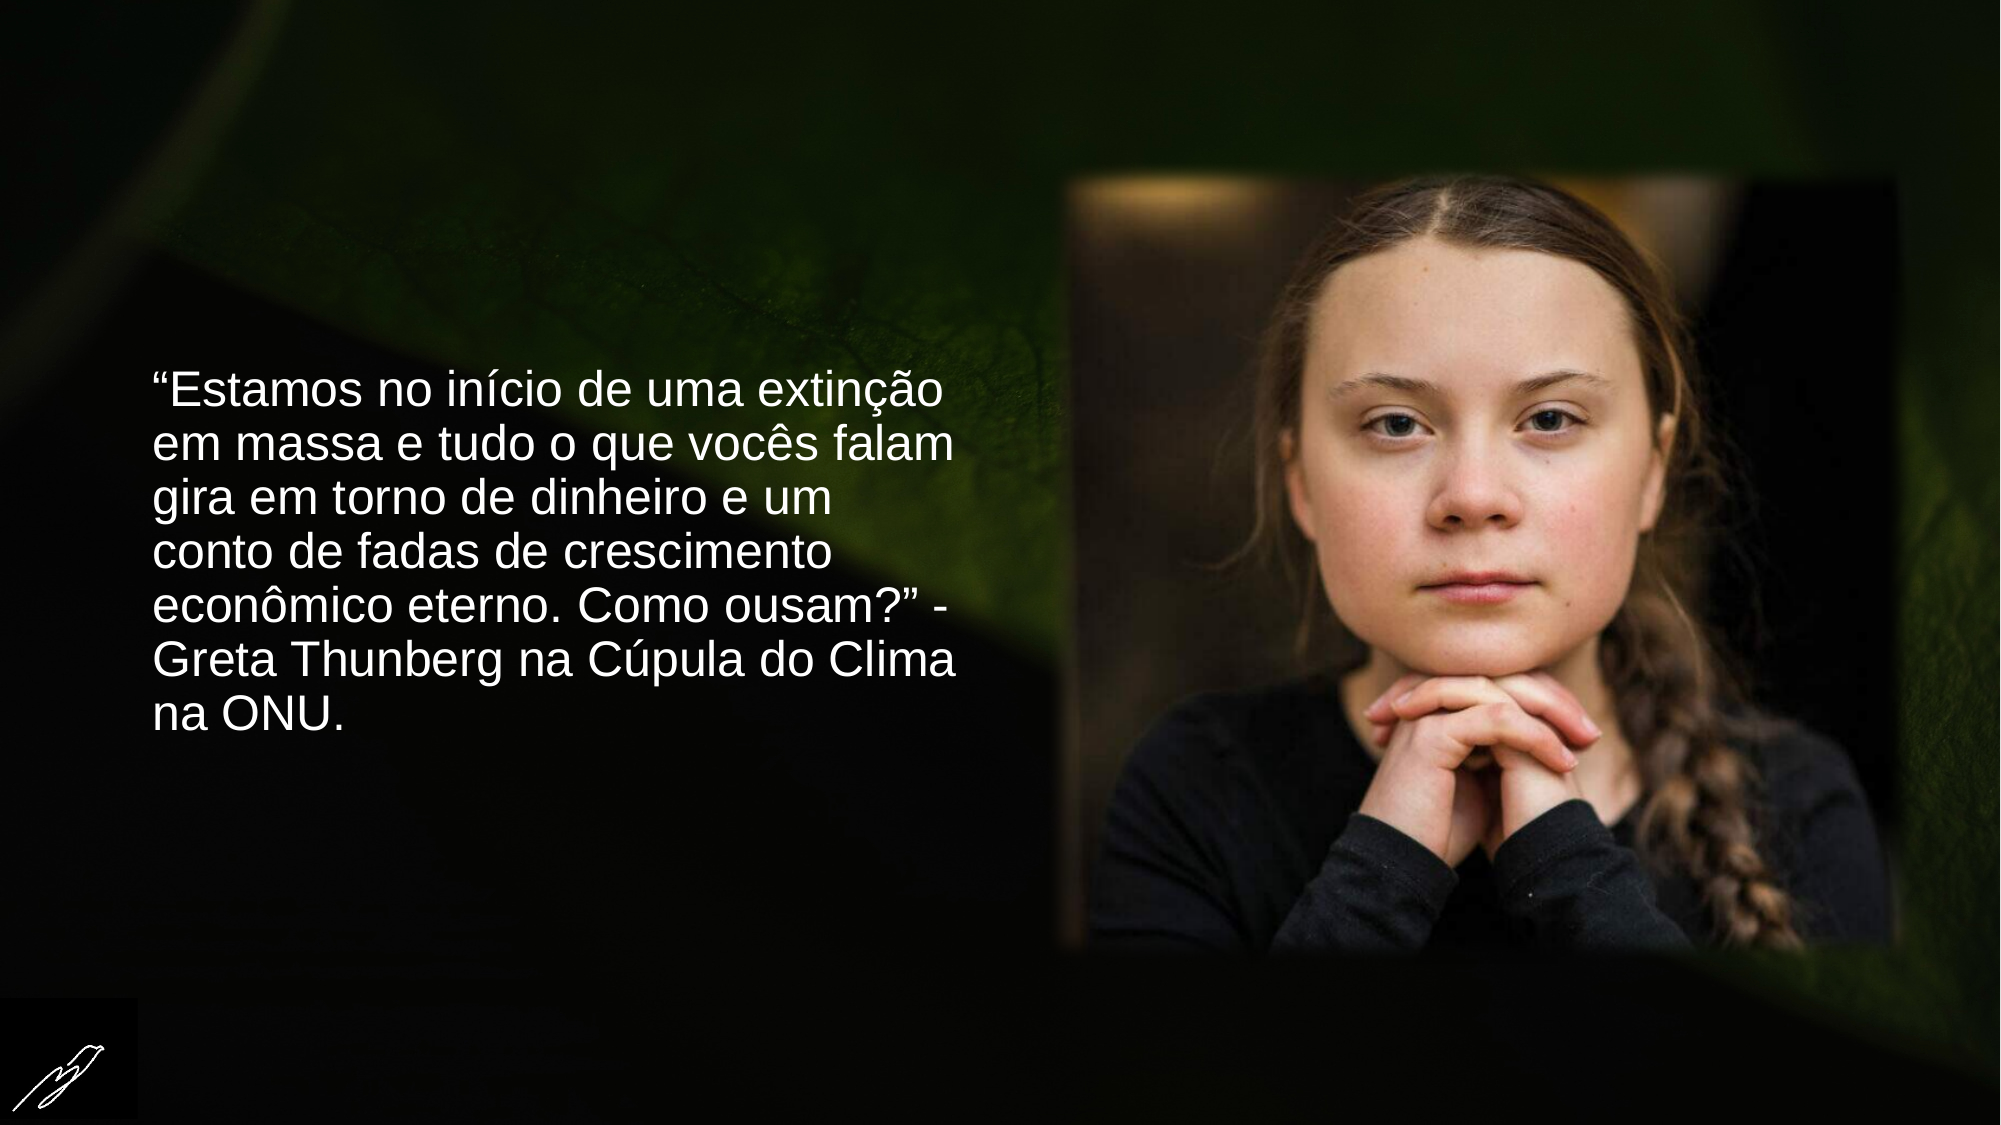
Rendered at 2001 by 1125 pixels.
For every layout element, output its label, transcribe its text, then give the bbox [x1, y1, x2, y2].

list “Estamos no início de uma extinção em massa e tudo o que vocês falam gira em torno de dinheiro e um conto de fadas de crescimento econômico eterno. Como ousam?” - Greta Thunberg na Cúpula do Clima na ONU. [137, 355, 982, 770]
picture [0, 0, 2001, 1125]
